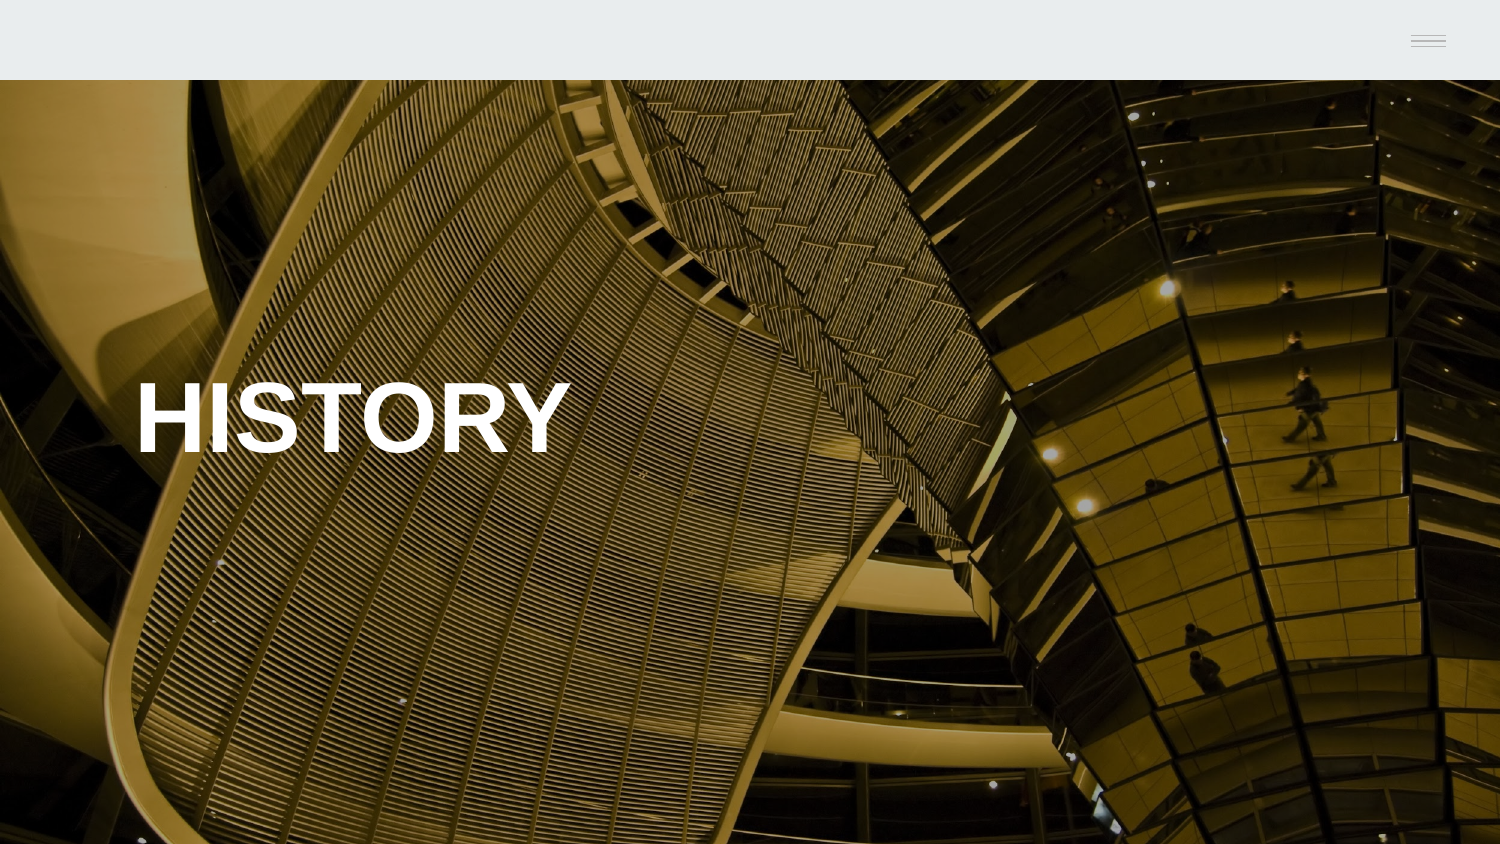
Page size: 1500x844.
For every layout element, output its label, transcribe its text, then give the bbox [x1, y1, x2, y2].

picture [0, 80, 1500, 844]
title HISTORY [119, 337, 974, 587]
